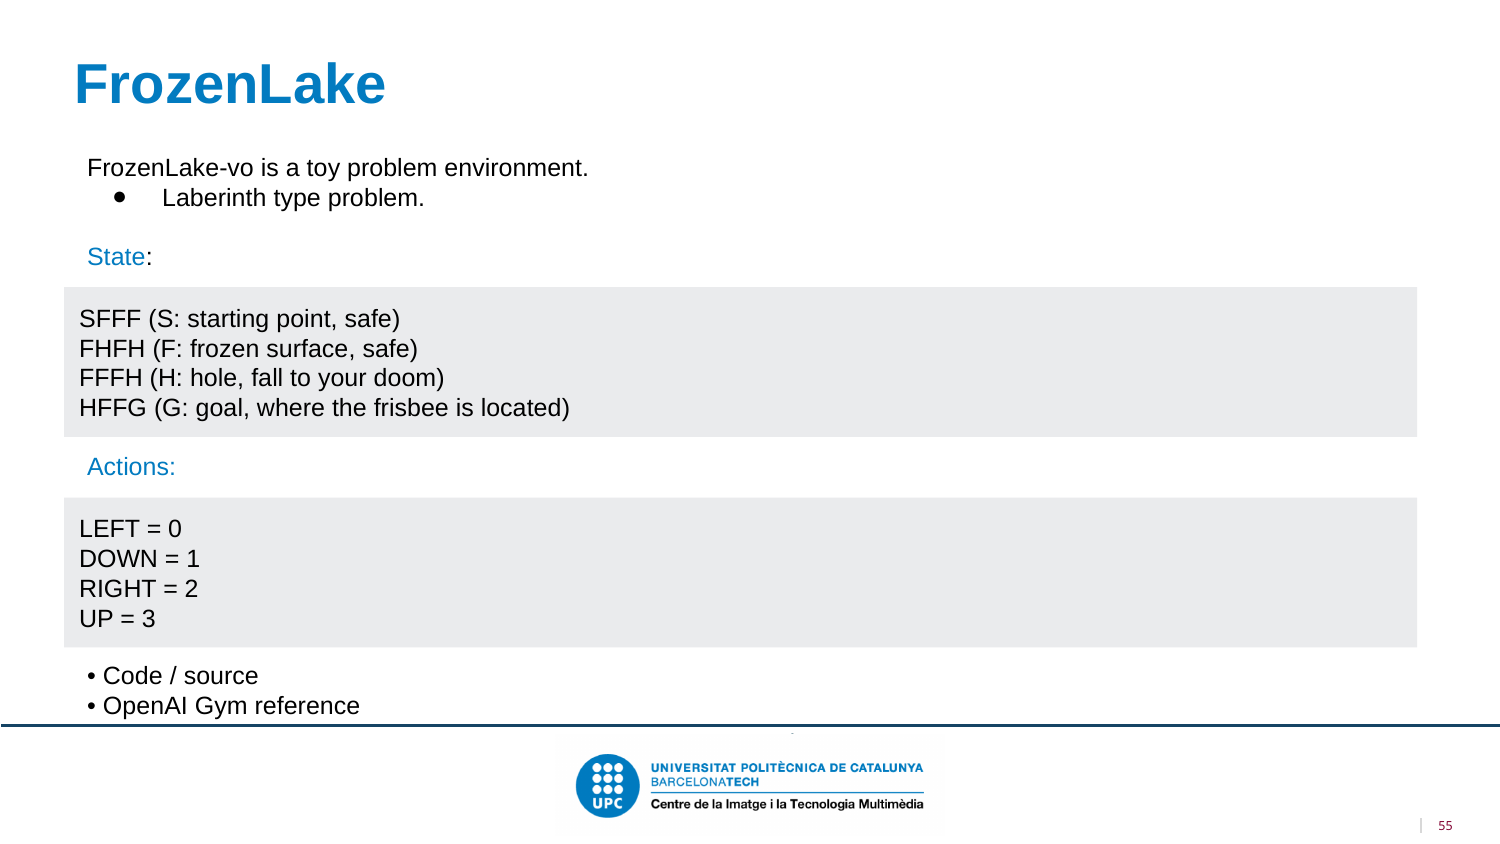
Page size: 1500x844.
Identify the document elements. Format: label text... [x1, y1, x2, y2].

text_box FrozenLake-vo is a toy problem environment. Laberinth type problem. State: Actions: • Code / source • OpenAI Gym reference [72, 76, 912, 287]
picture [555, 734, 945, 836]
text_box FrozenLake-vo is a toy problem environment. Laberinth type problem. State: Actions: • Code / source • OpenAI Gym reference [72, 437, 912, 497]
text_box FrozenLake-vo is a toy problem environment. Laberinth type problem. State: Actions: • Code / source • OpenAI Gym reference [72, 648, 912, 765]
text_box LEFT = 0 DOWN = 1 RIGHT = 2 UP = 3 [64, 497, 1418, 648]
list FrozenLake [74, 47, 1428, 131]
text_box SFFF (S: starting point, safe) FHFH (F: frozen surface, safe) FFFH (H: hole, fall to your doom) HFFG (G: goal, where the frisbee is located) [64, 287, 1418, 437]
